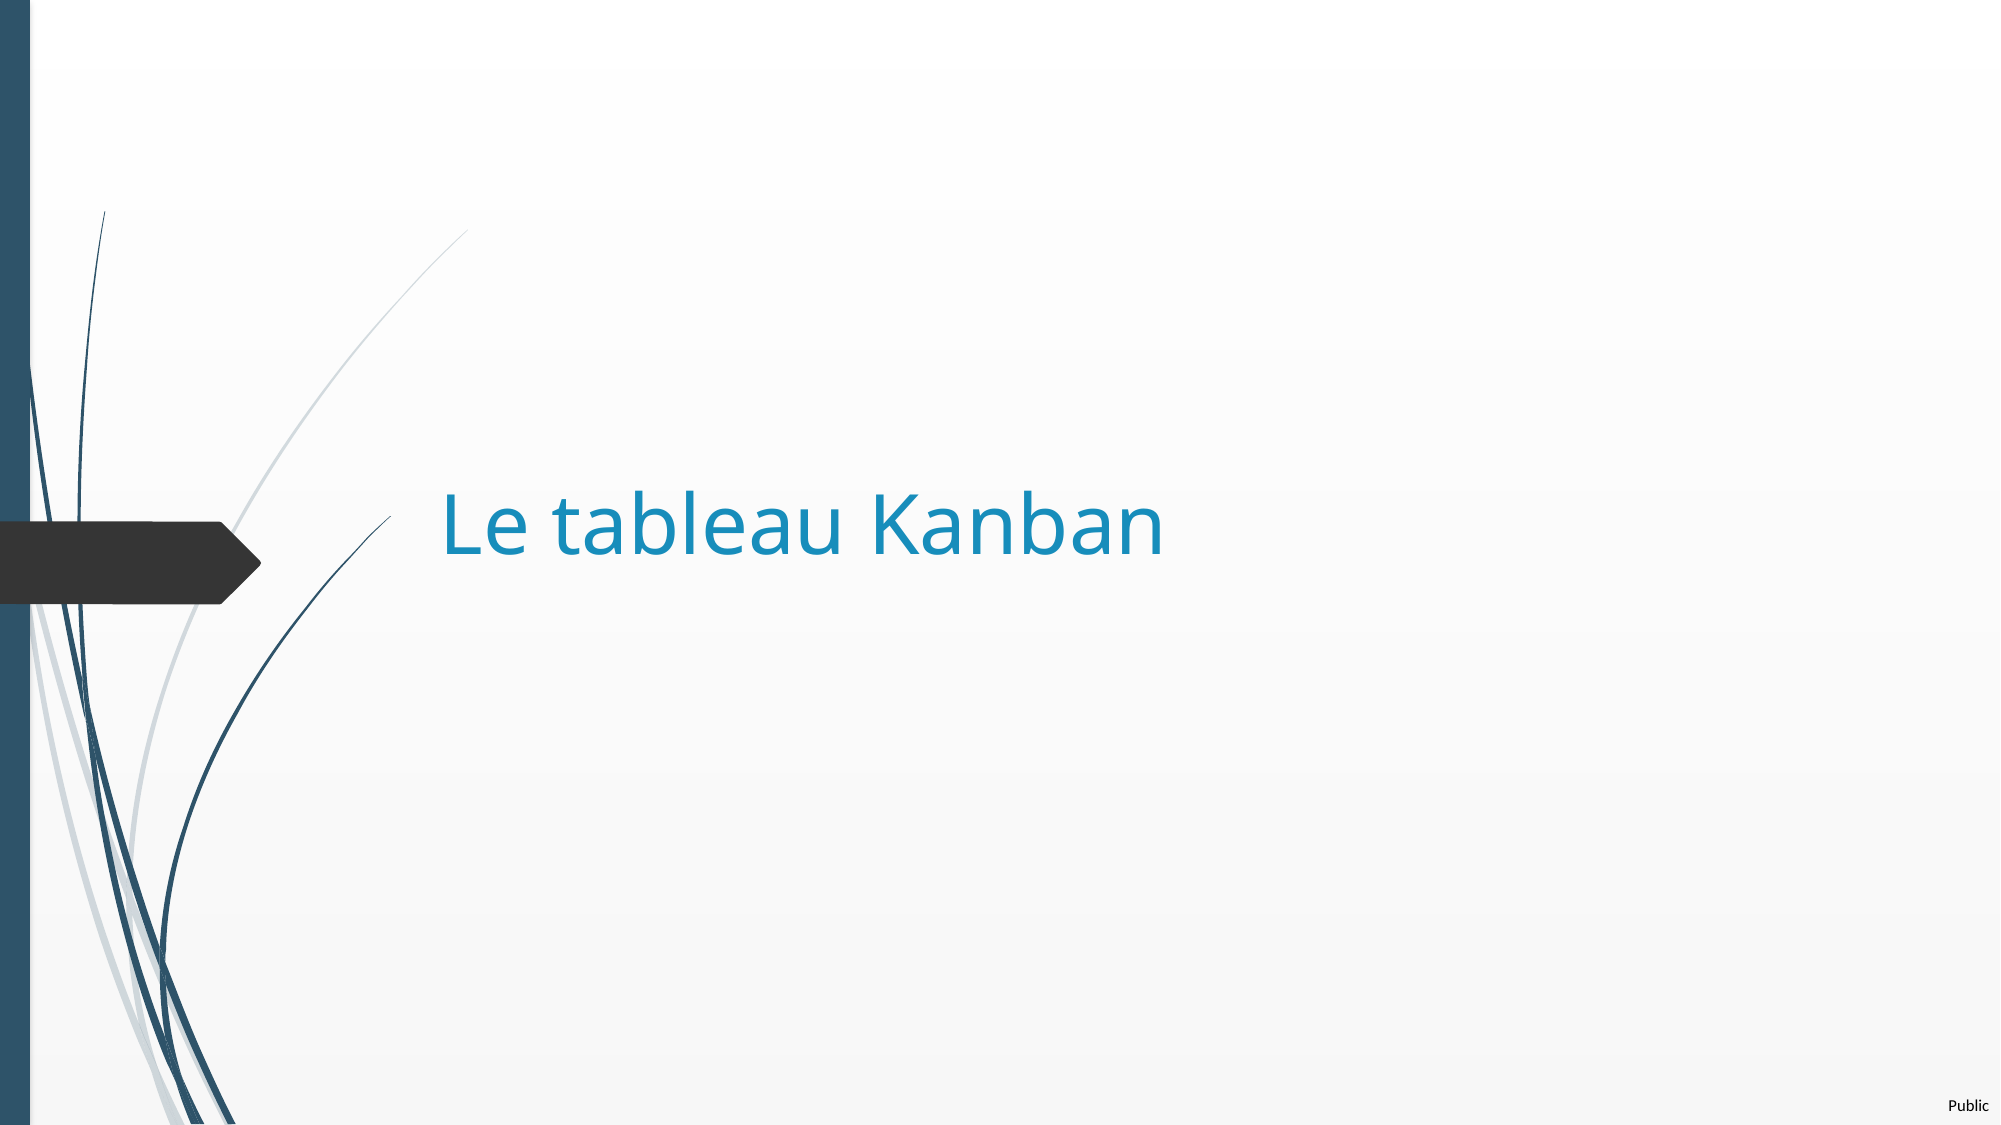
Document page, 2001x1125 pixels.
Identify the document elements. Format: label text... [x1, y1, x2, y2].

title Le tableau Kanban [424, 337, 1888, 579]
